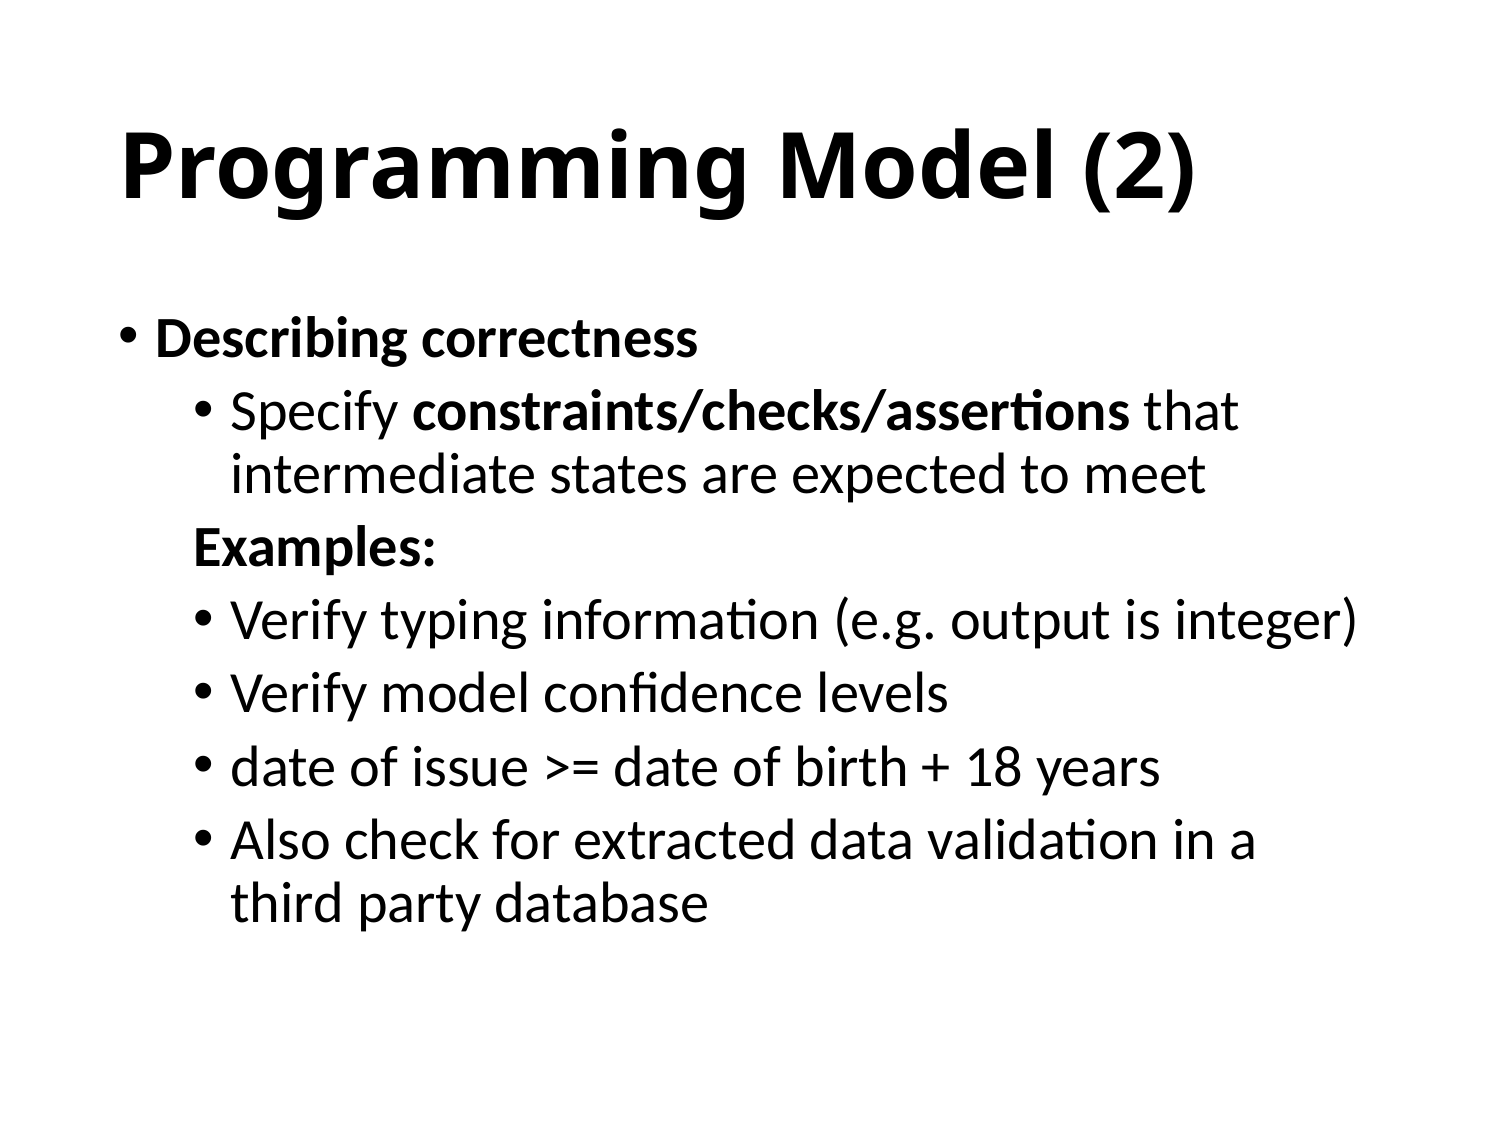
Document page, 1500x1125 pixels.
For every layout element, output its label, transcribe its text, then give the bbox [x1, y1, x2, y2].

list Describing correctness Specify constraints/checks/assertions that intermediate states are expected to meet Examples: Verify typing information (e.g. output is integer) Verify model confidence levels date of issue >= date of birth + 18 years Also check for extracted data validation in a third party database [103, 299, 1397, 1014]
title Programming Model (2) [103, 59, 1397, 278]
